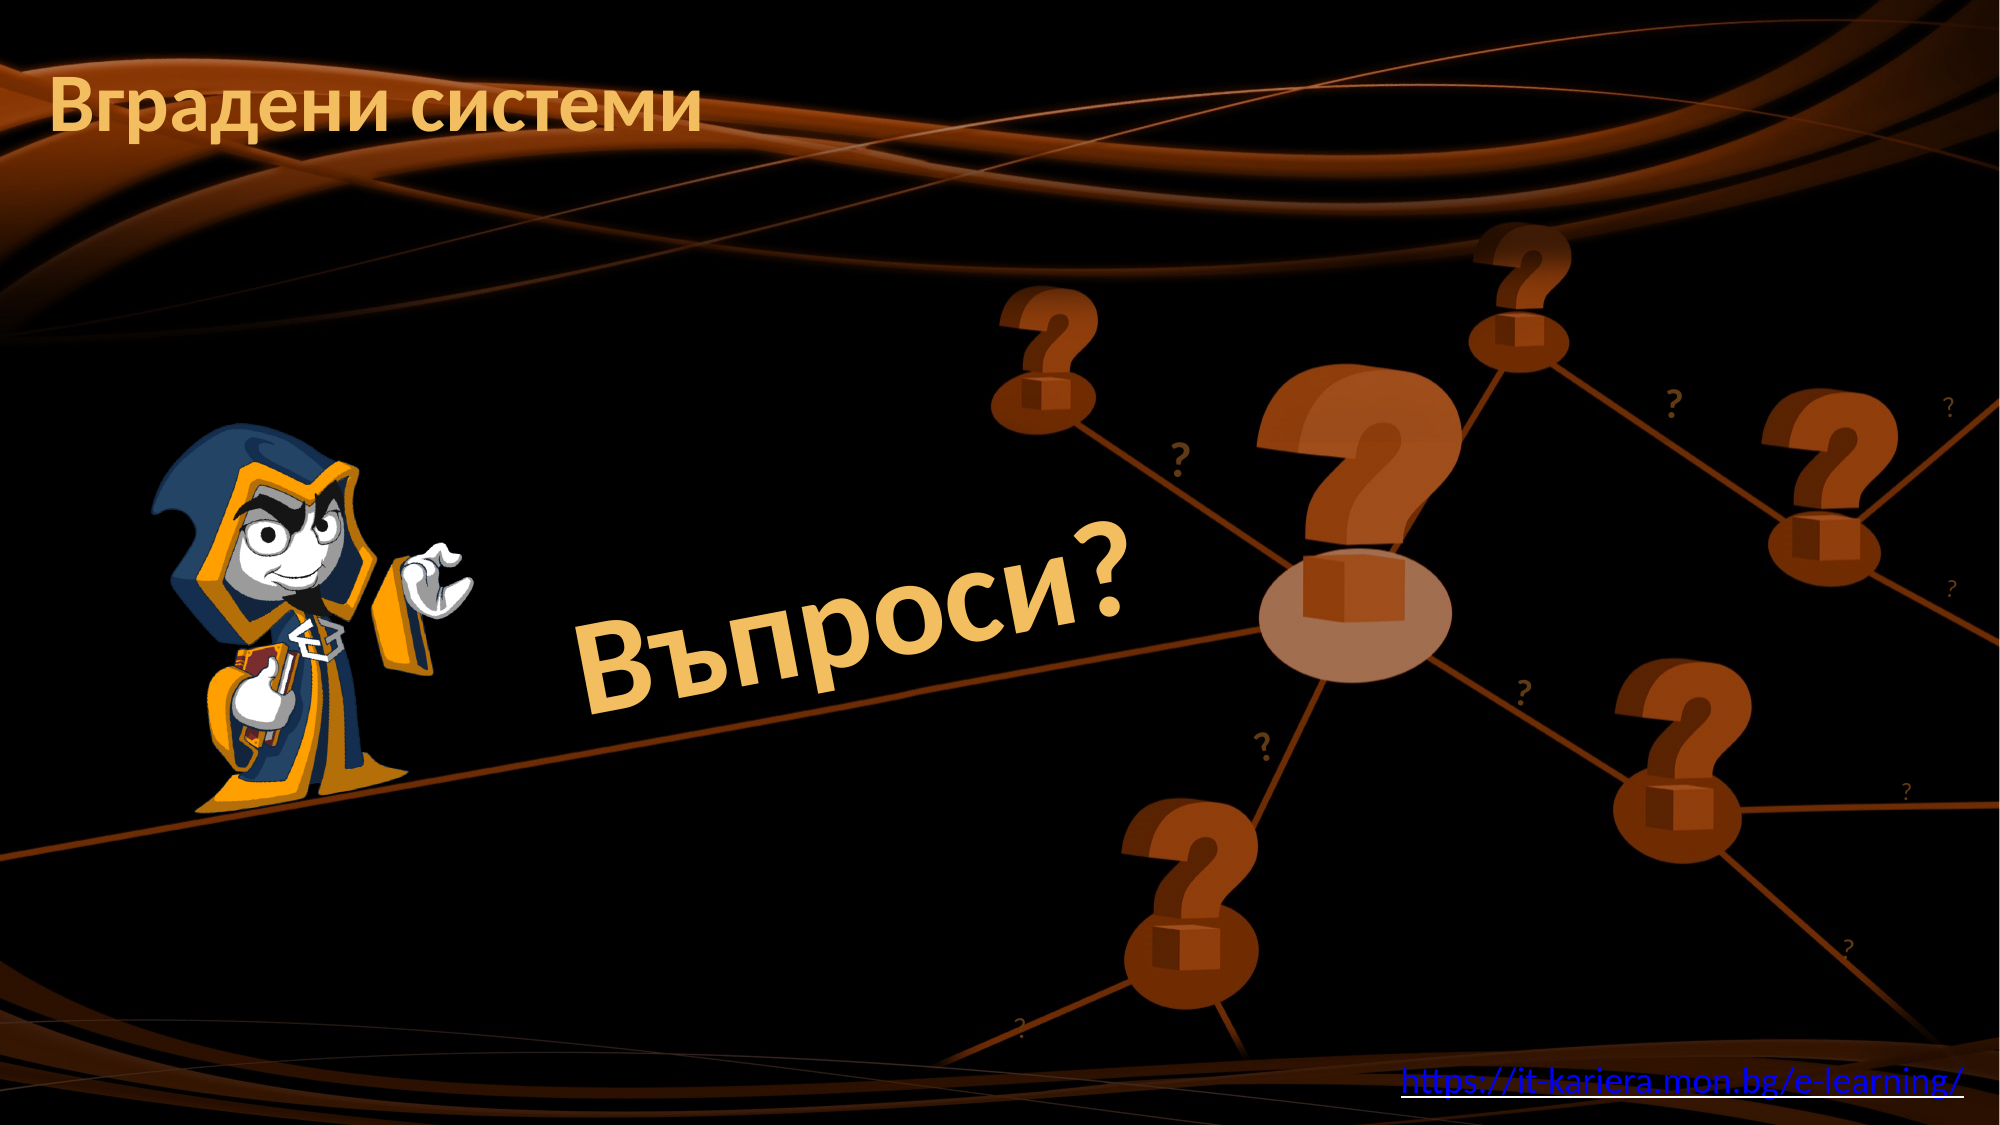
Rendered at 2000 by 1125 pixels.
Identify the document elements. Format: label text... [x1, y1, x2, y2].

picture [0, 0, 2000, 1125]
text_box https://it-kariera.mon.bg/e-learning/ [250, 1049, 1971, 1110]
text_box Вградени системи [30, 6, 1602, 189]
